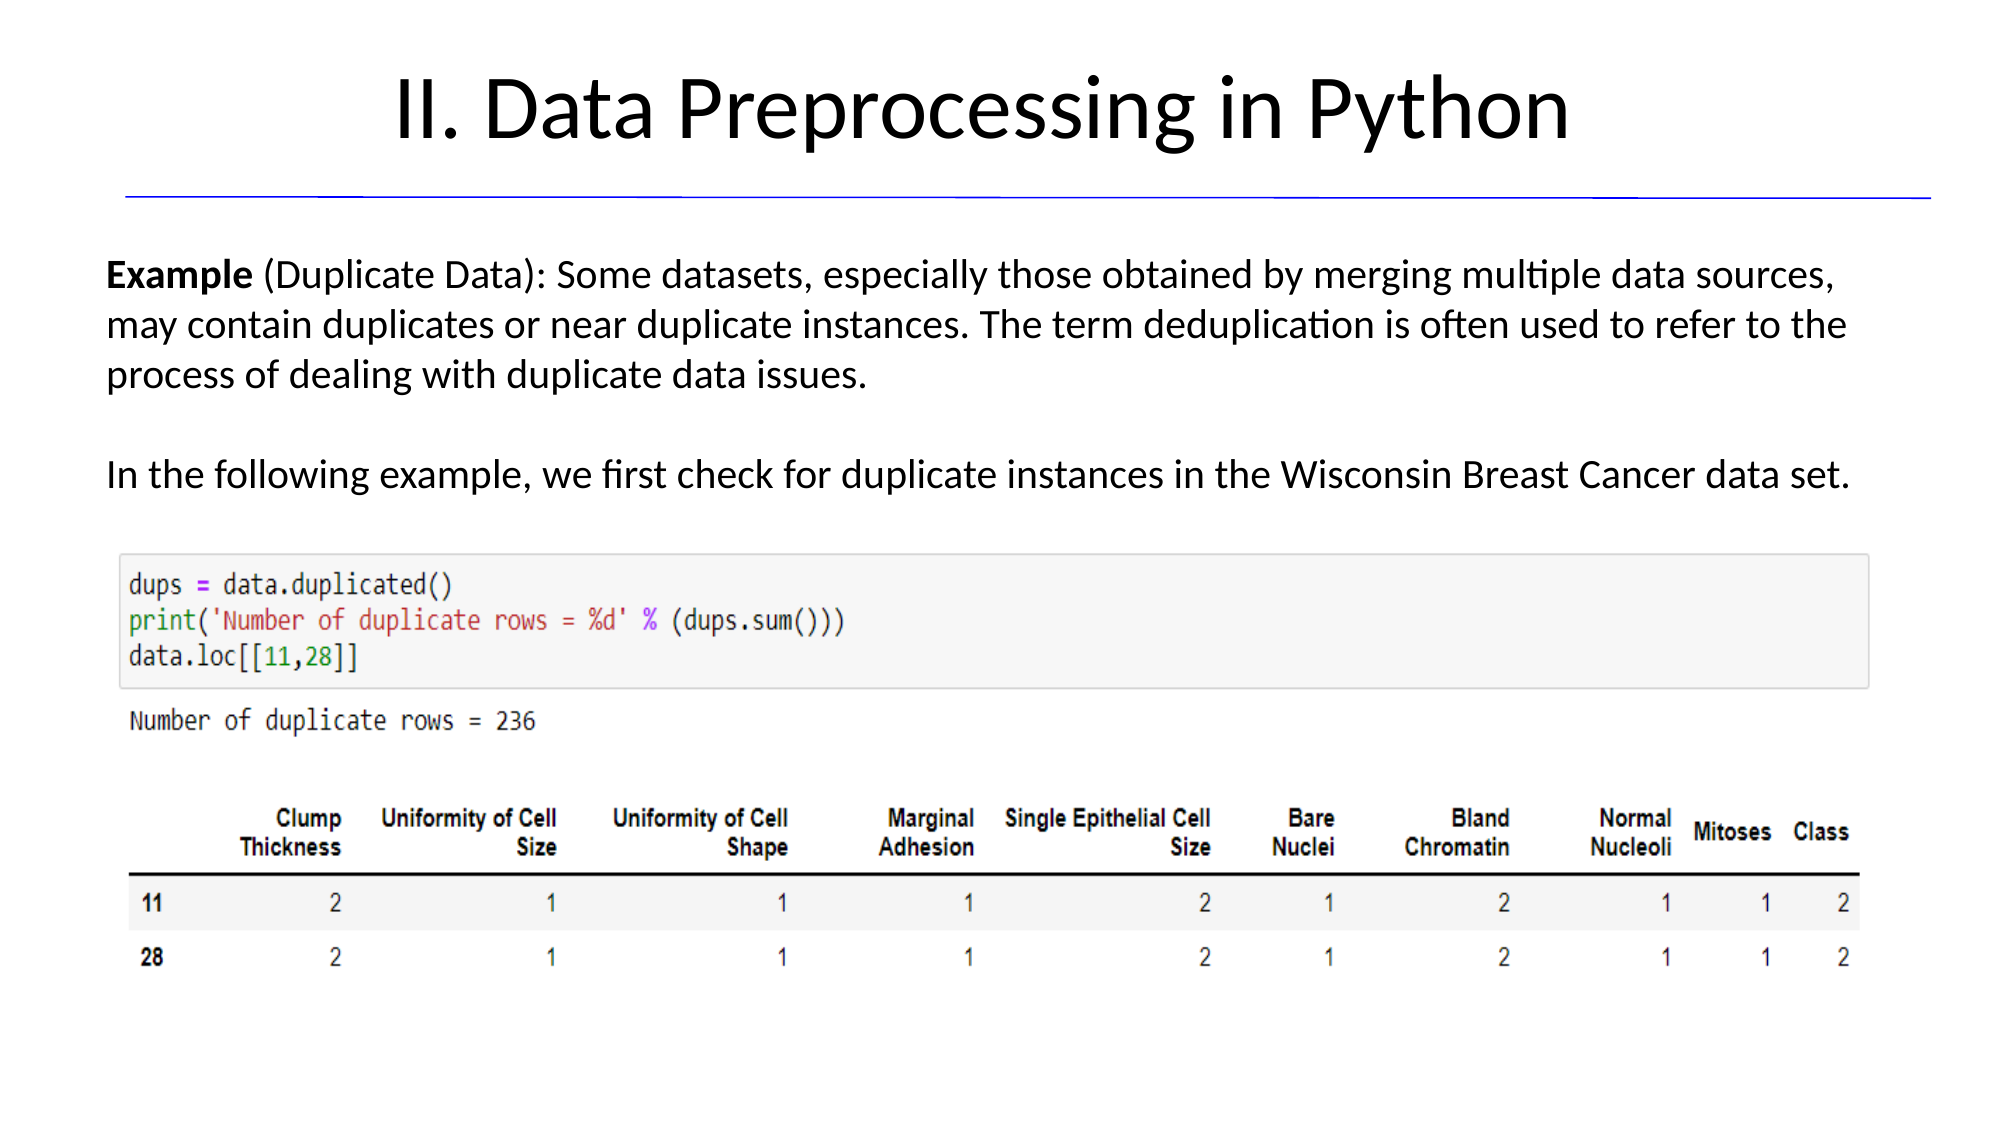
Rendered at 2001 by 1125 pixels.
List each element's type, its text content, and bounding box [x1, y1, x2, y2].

text_box Example (Duplicate Data): Some datasets, especially those obtained by merging multiple data sources, may contain duplicates or near duplicate instances. The term deduplication is often used to refer to the process of dealing with duplicate data issues. In the following example, we first check for duplicate instances in the Wisconsin Breast Cancer data set. [91, 239, 1899, 555]
text_box II. Data Preprocessing in Python [131, 28, 1857, 166]
picture [107, 535, 1881, 991]
